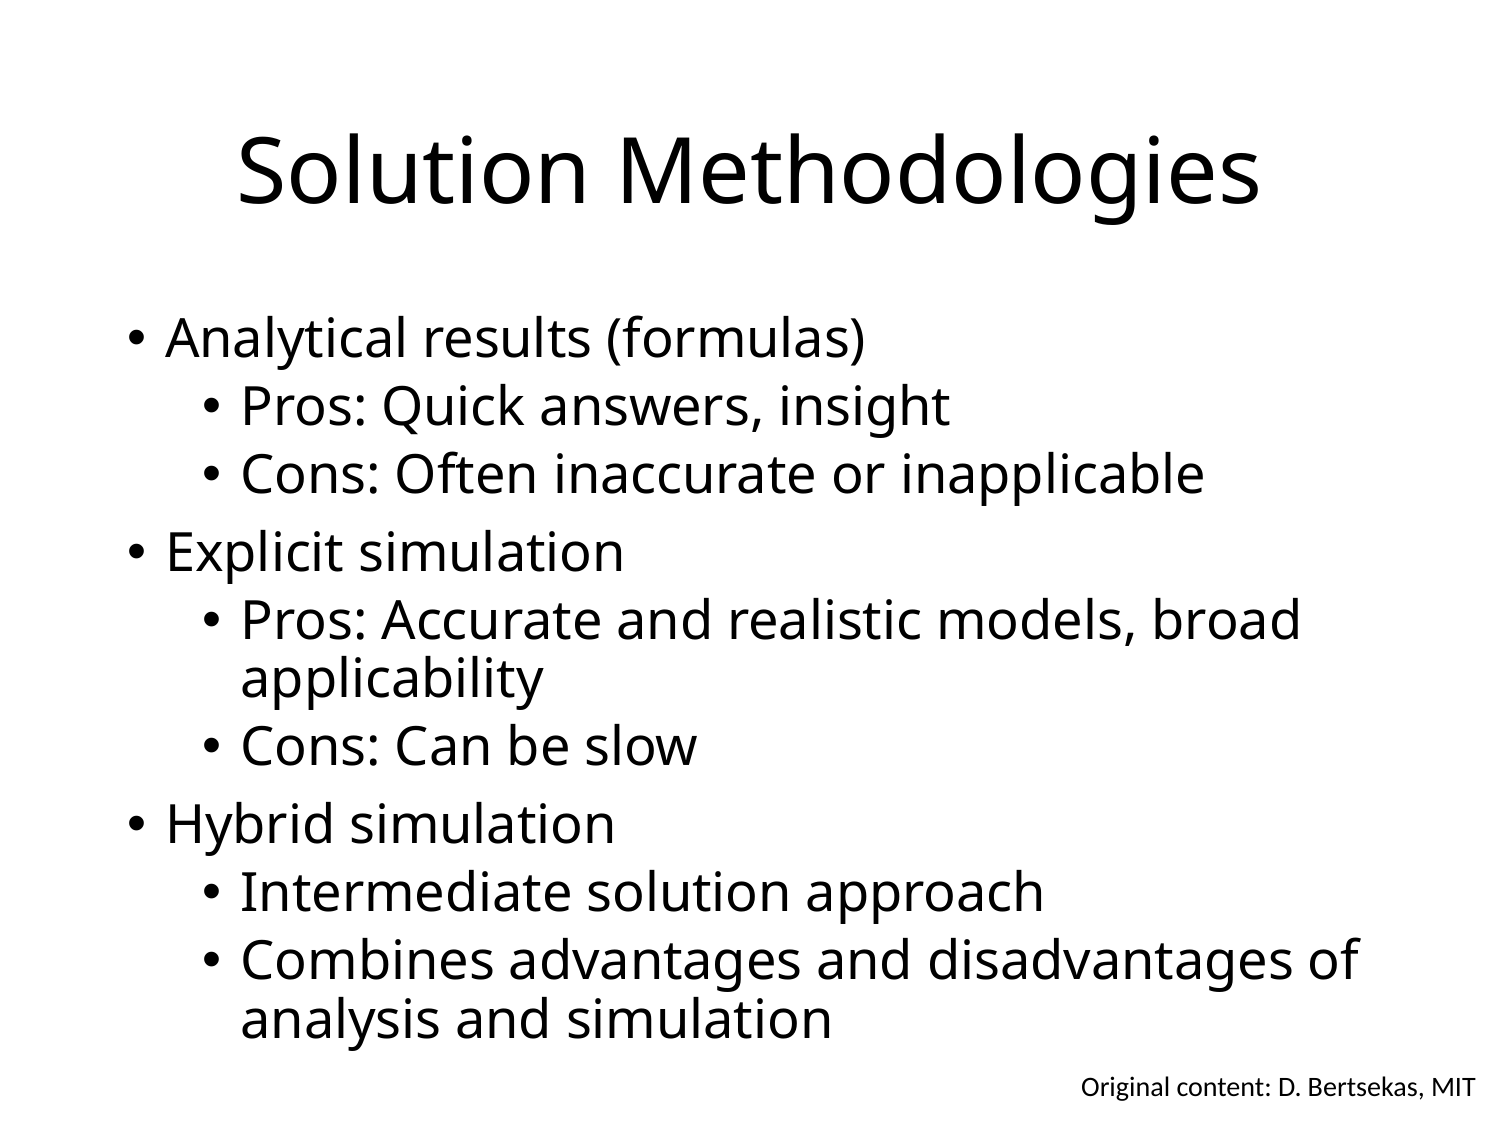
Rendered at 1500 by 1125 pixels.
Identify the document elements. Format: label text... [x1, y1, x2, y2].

text_box Original content: D. Bertsekas, MIT [1066, 1061, 1492, 1110]
title Solution Methodologies [112, 44, 1388, 303]
list Analytical results (formulas) Pros: Quick answers, insight Cons: Often inaccurate or inapplicable Explicit simulation Pros: Accurate and realistic models, broad applicability Cons: Can be slow Hybrid simulation Intermediate solution approach Combines advantages and disadvantages of analysis and simulation [112, 303, 1388, 1062]
